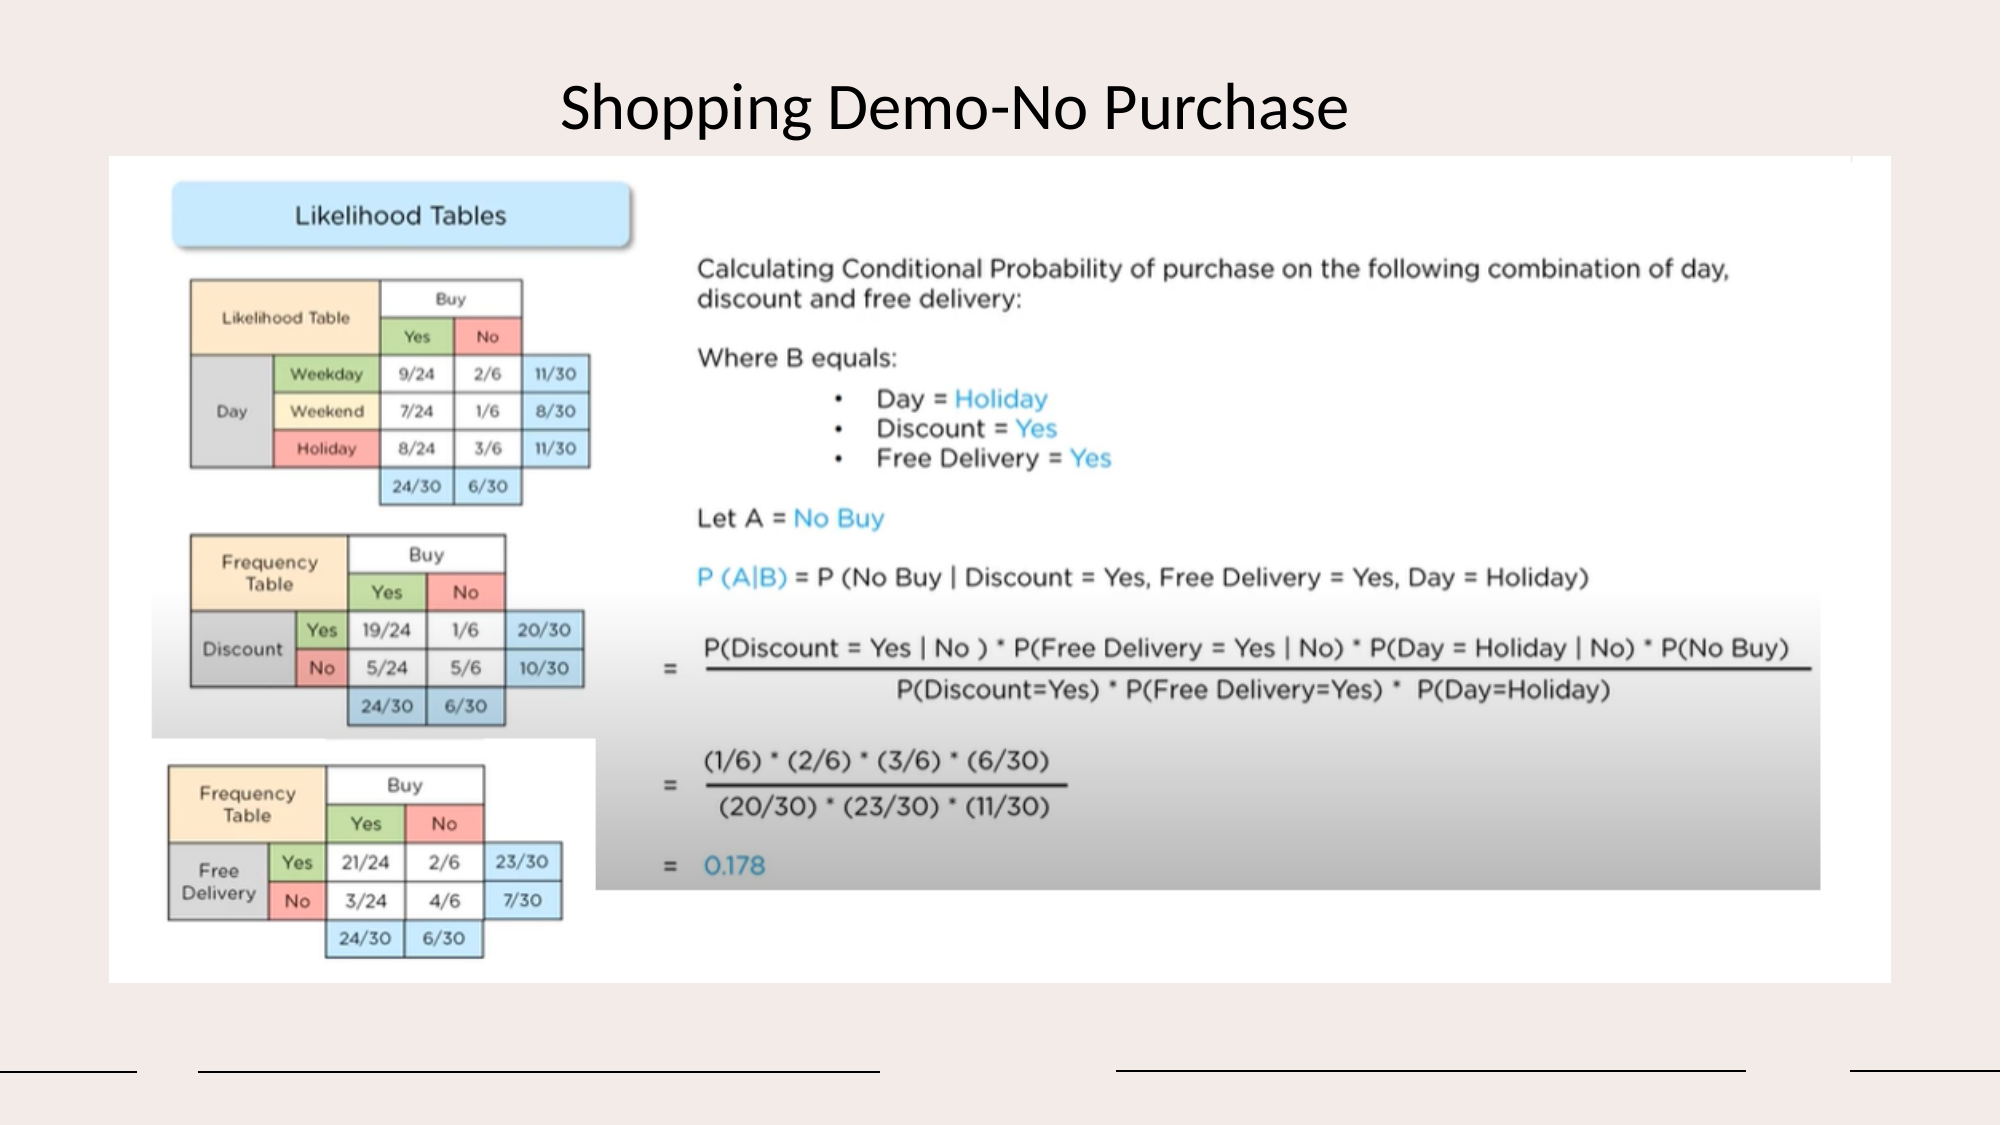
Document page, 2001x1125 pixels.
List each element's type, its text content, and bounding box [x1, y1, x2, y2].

picture [109, 156, 1891, 983]
title Shopping Demo-No Purchase [314, 55, 1596, 156]
